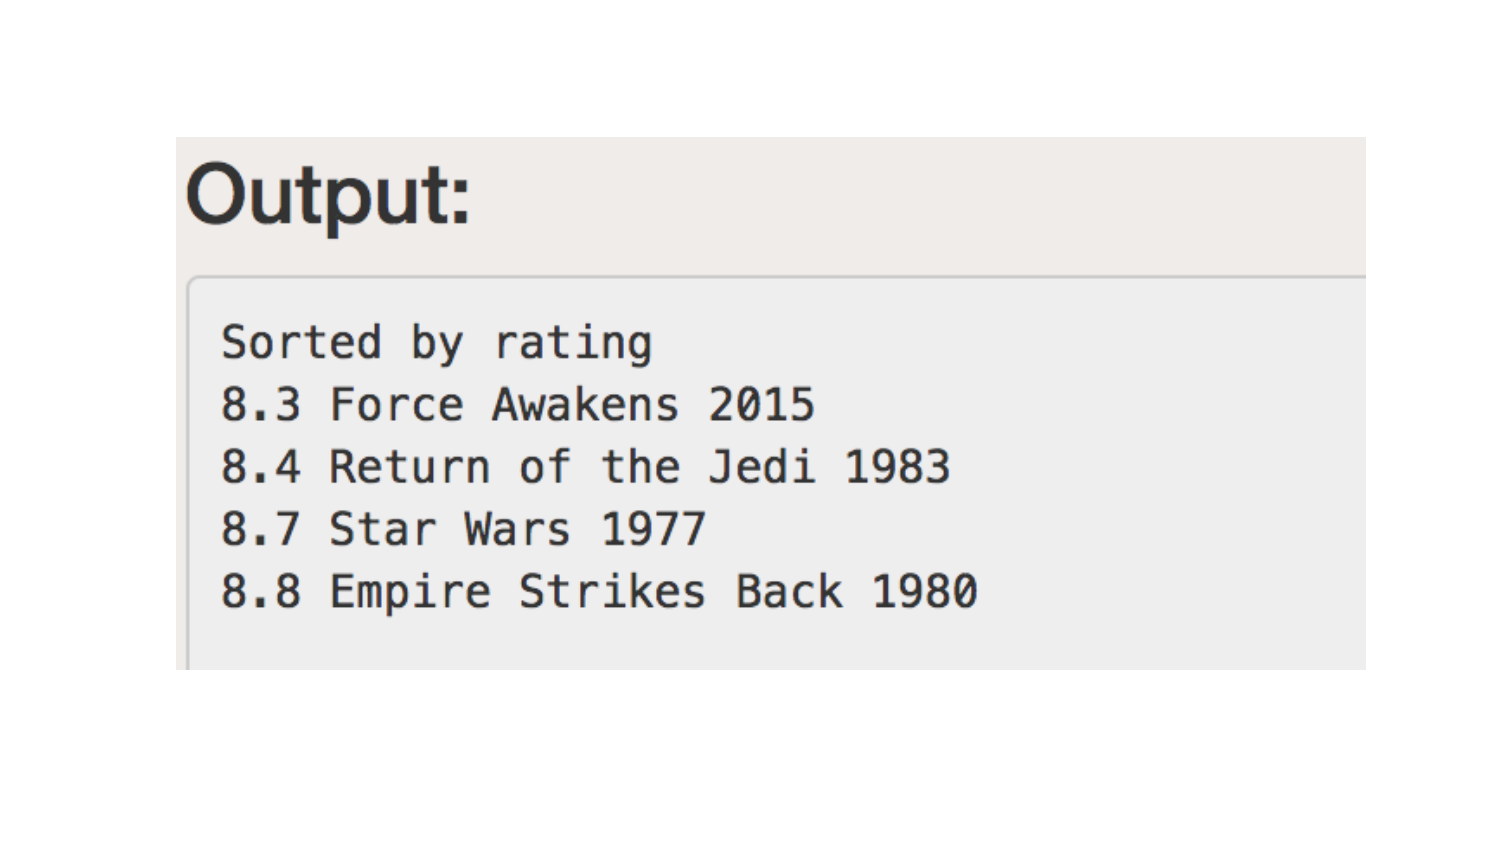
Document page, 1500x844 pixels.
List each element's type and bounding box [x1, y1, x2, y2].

picture [176, 137, 1366, 671]
